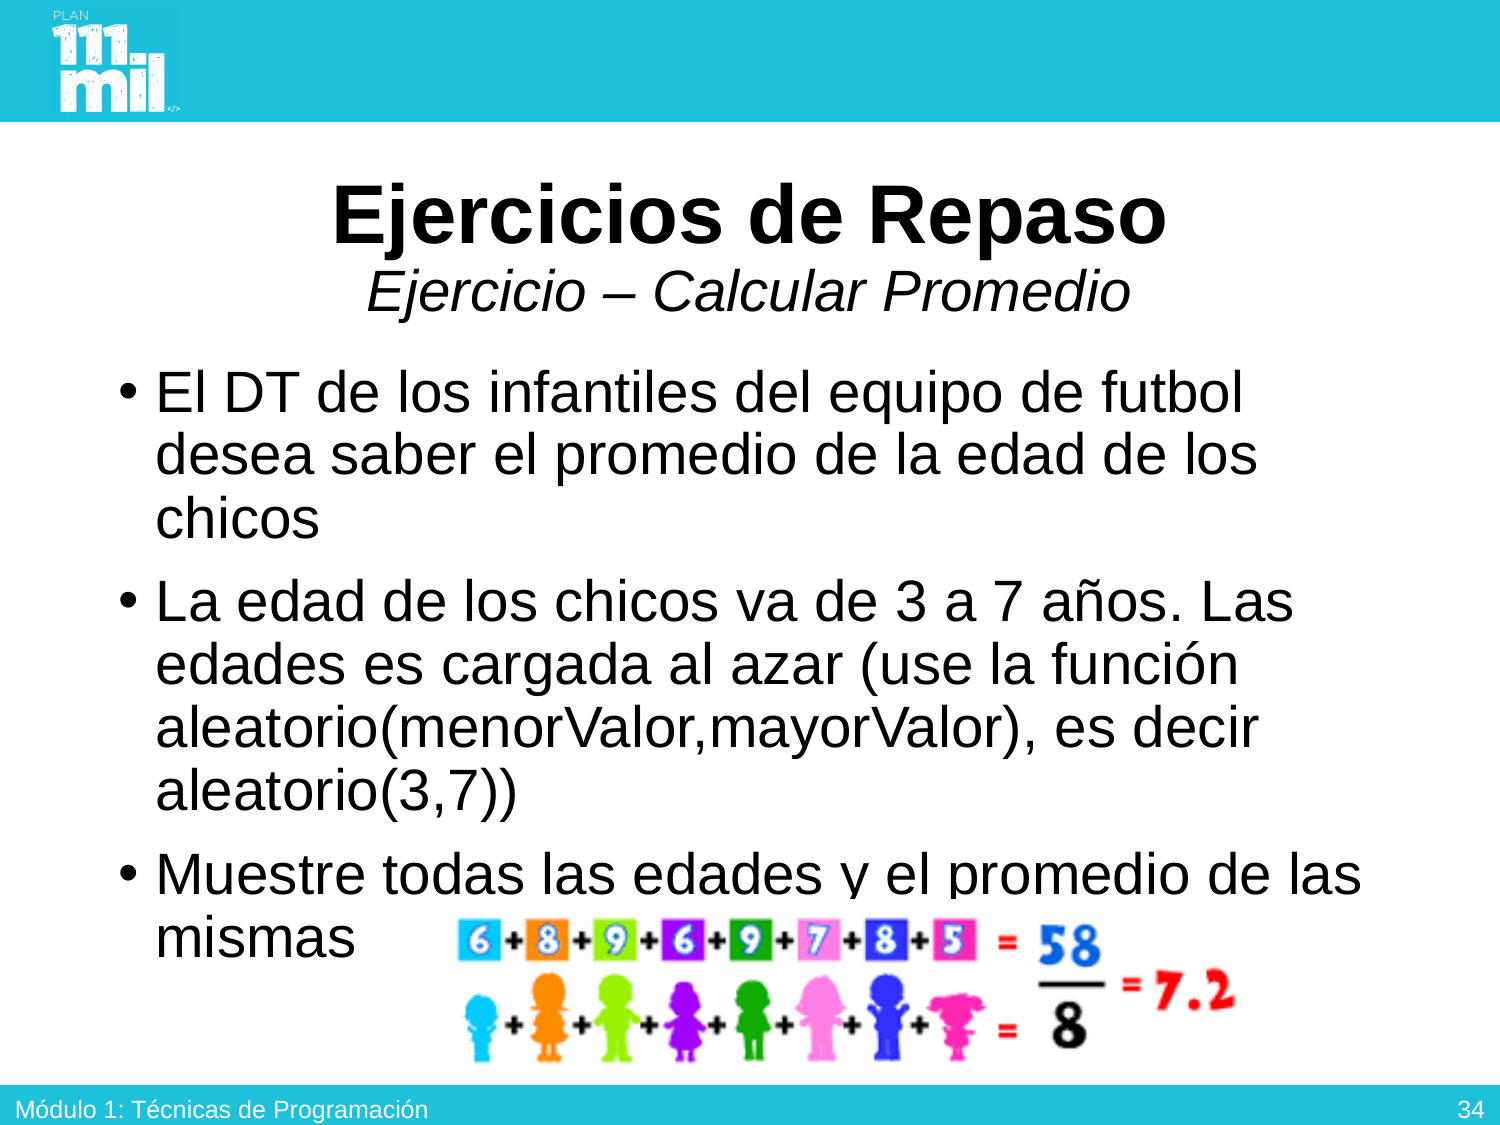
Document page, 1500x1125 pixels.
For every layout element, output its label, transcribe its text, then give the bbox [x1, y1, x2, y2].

slide_number 33 [1162, 1078, 1500, 1125]
footer Módulo 1: Técnicas de Programación [0, 1078, 507, 1125]
list El DT de los infantiles del equipo de futbol desea saber el promedio de la edad de los chicos La edad de los chicos va de 3 a 7 años. Las edades es cargada al azar (use la función aleatorio(menorValor,mayorValor), es decir aleatorio(3,7)) Muestre todas las edades y el promedio de las mismas [103, 354, 1397, 1069]
title Ejercicios de Repaso Ejercicio – Calcular Promedio [103, 147, 1397, 348]
picture [440, 899, 1242, 1084]
